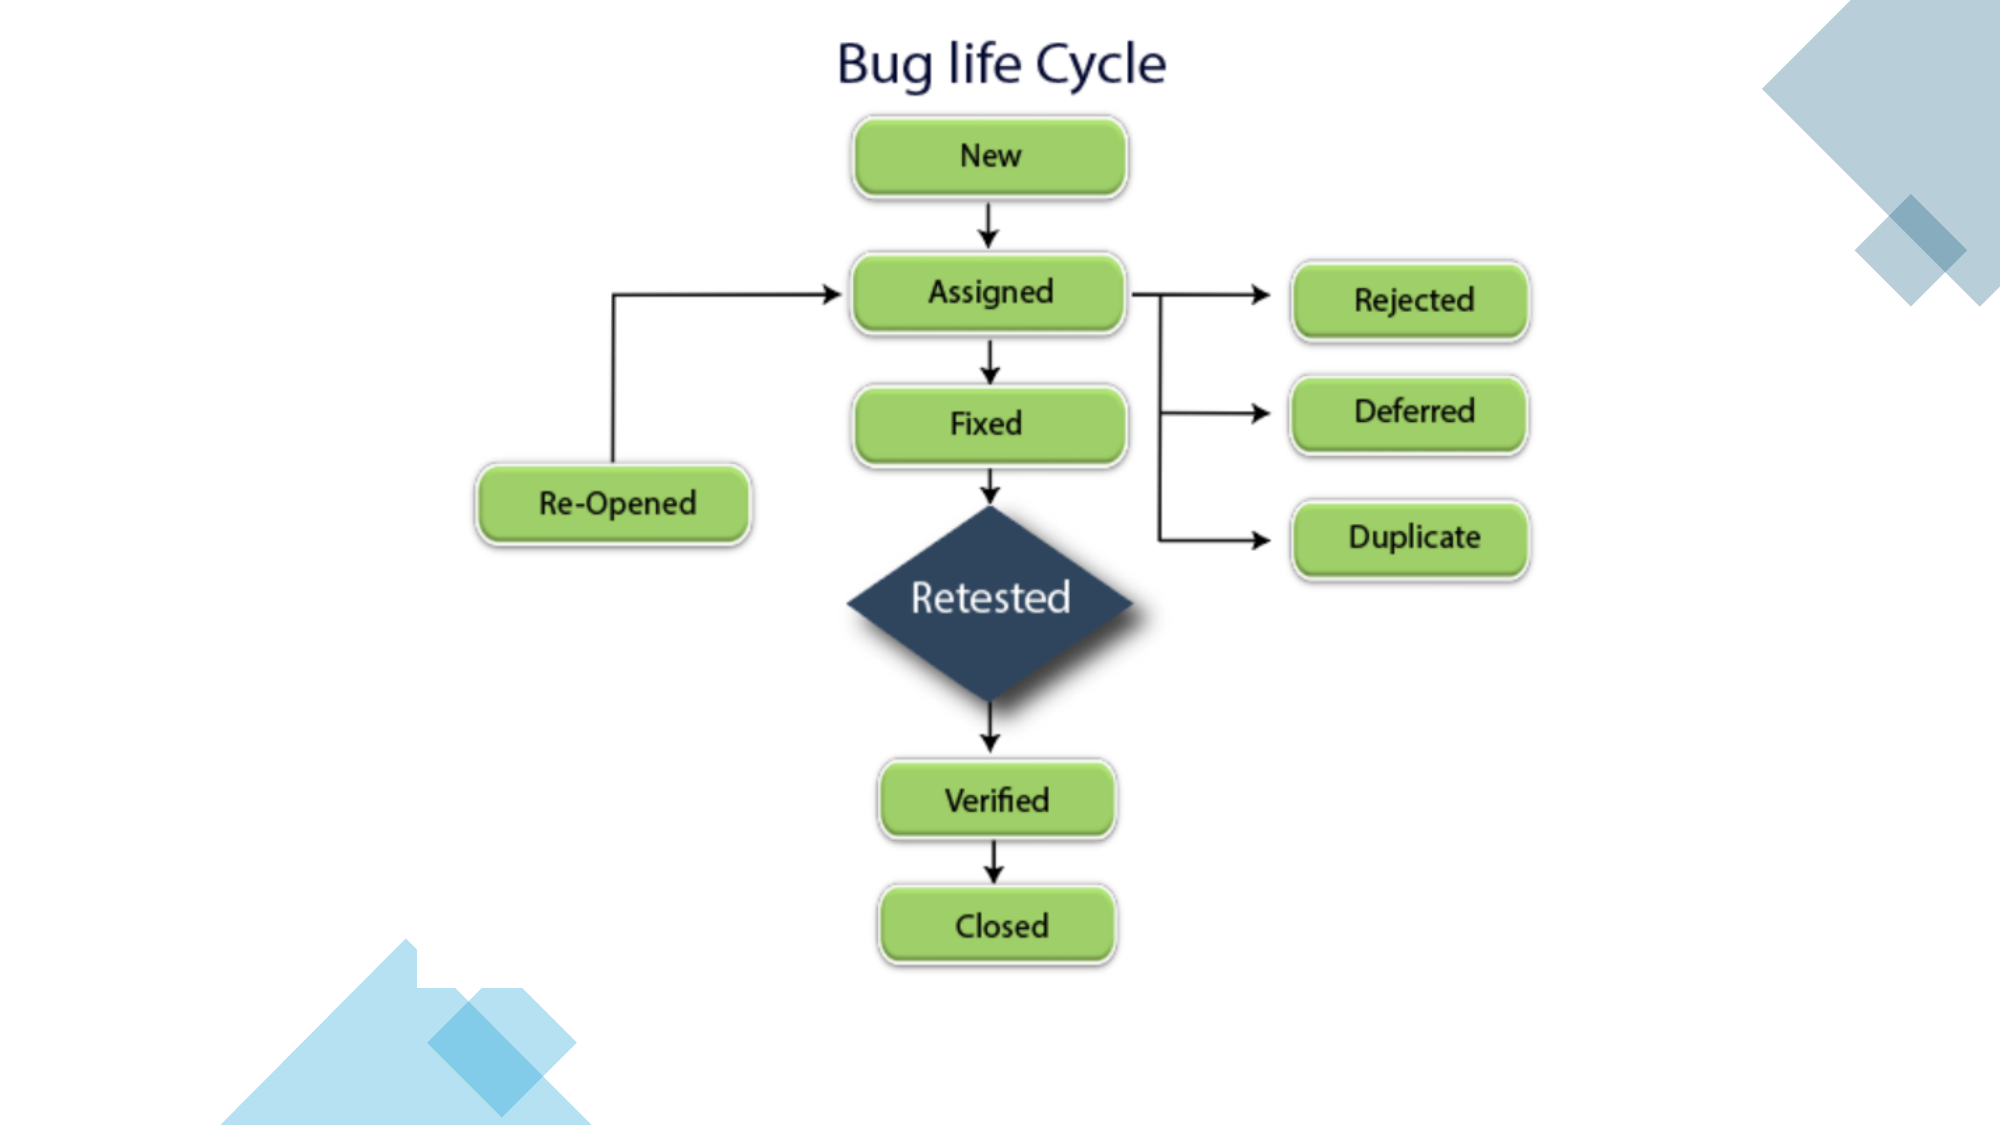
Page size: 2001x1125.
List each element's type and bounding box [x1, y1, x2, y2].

text_box [218, 936, 594, 1125]
text_box [469, 989, 580, 1076]
text_box [1798, 0, 2000, 291]
text_box [0, 0, 2000, 1125]
picture [417, 8, 1580, 989]
